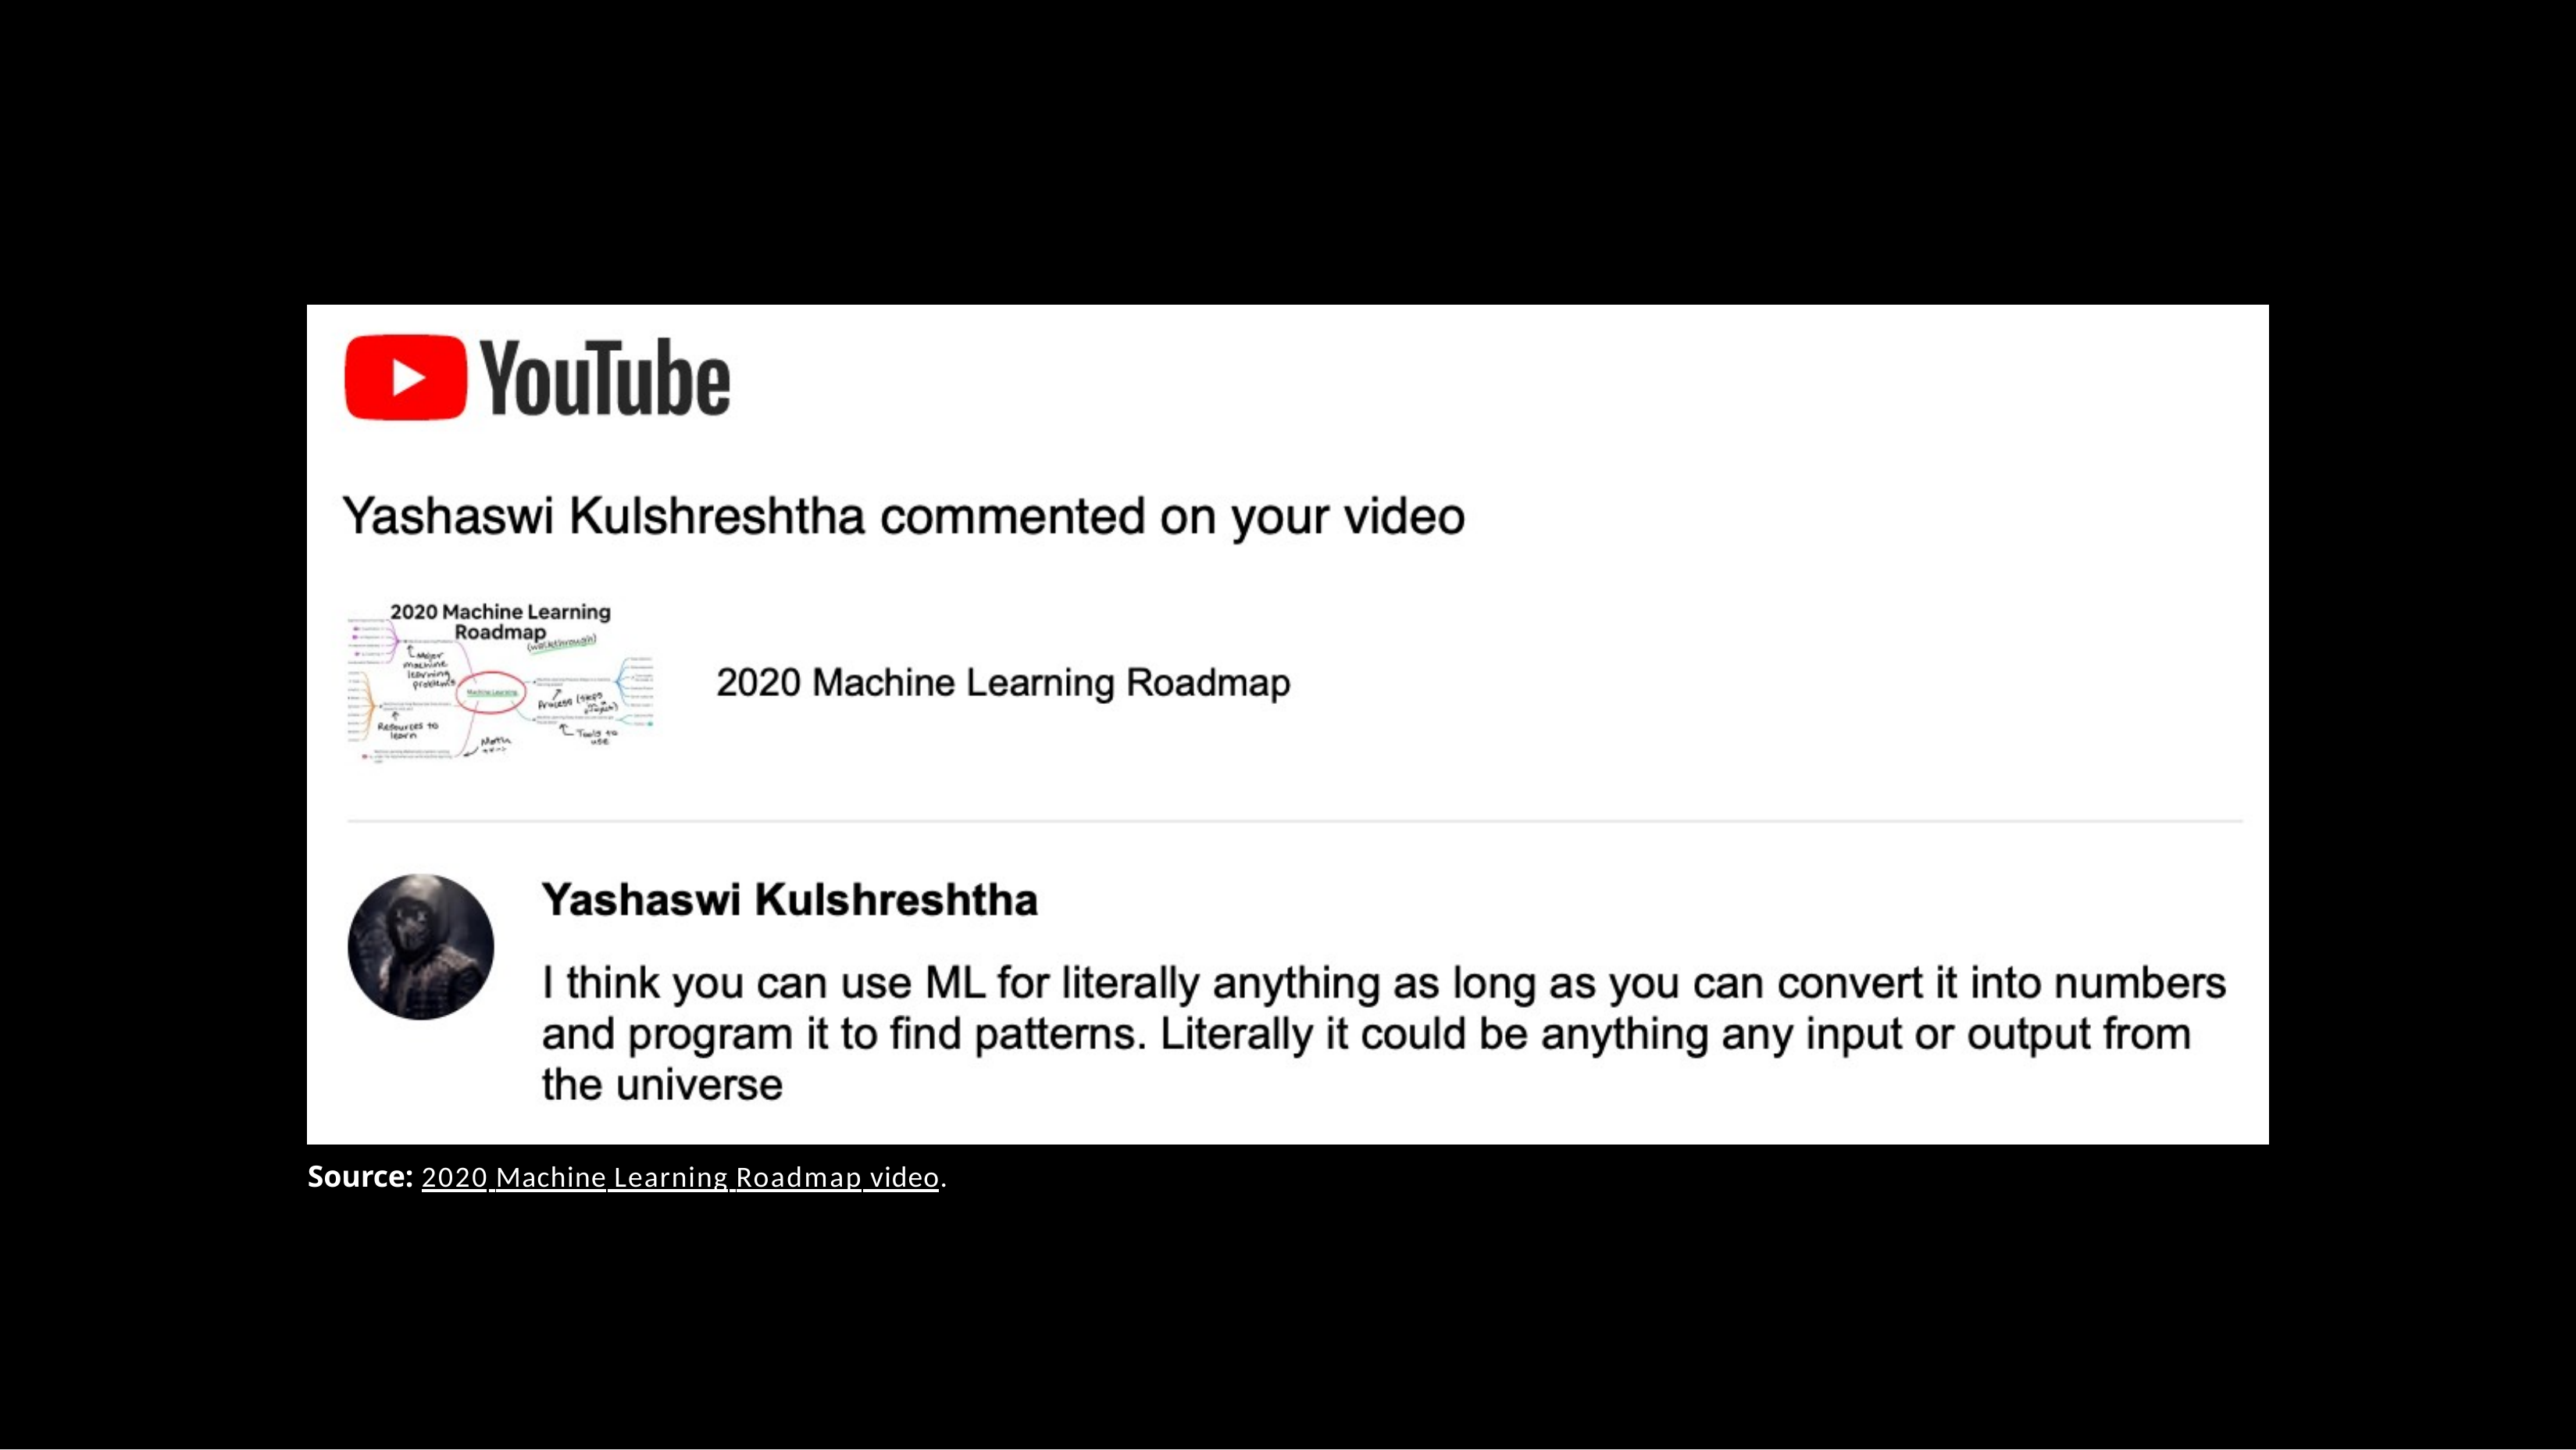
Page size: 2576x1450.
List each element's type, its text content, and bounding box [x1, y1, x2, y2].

picture [307, 305, 2269, 1145]
text_box Source: 2020 Machine Learning Roadmap video. [305, 1155, 954, 1193]
